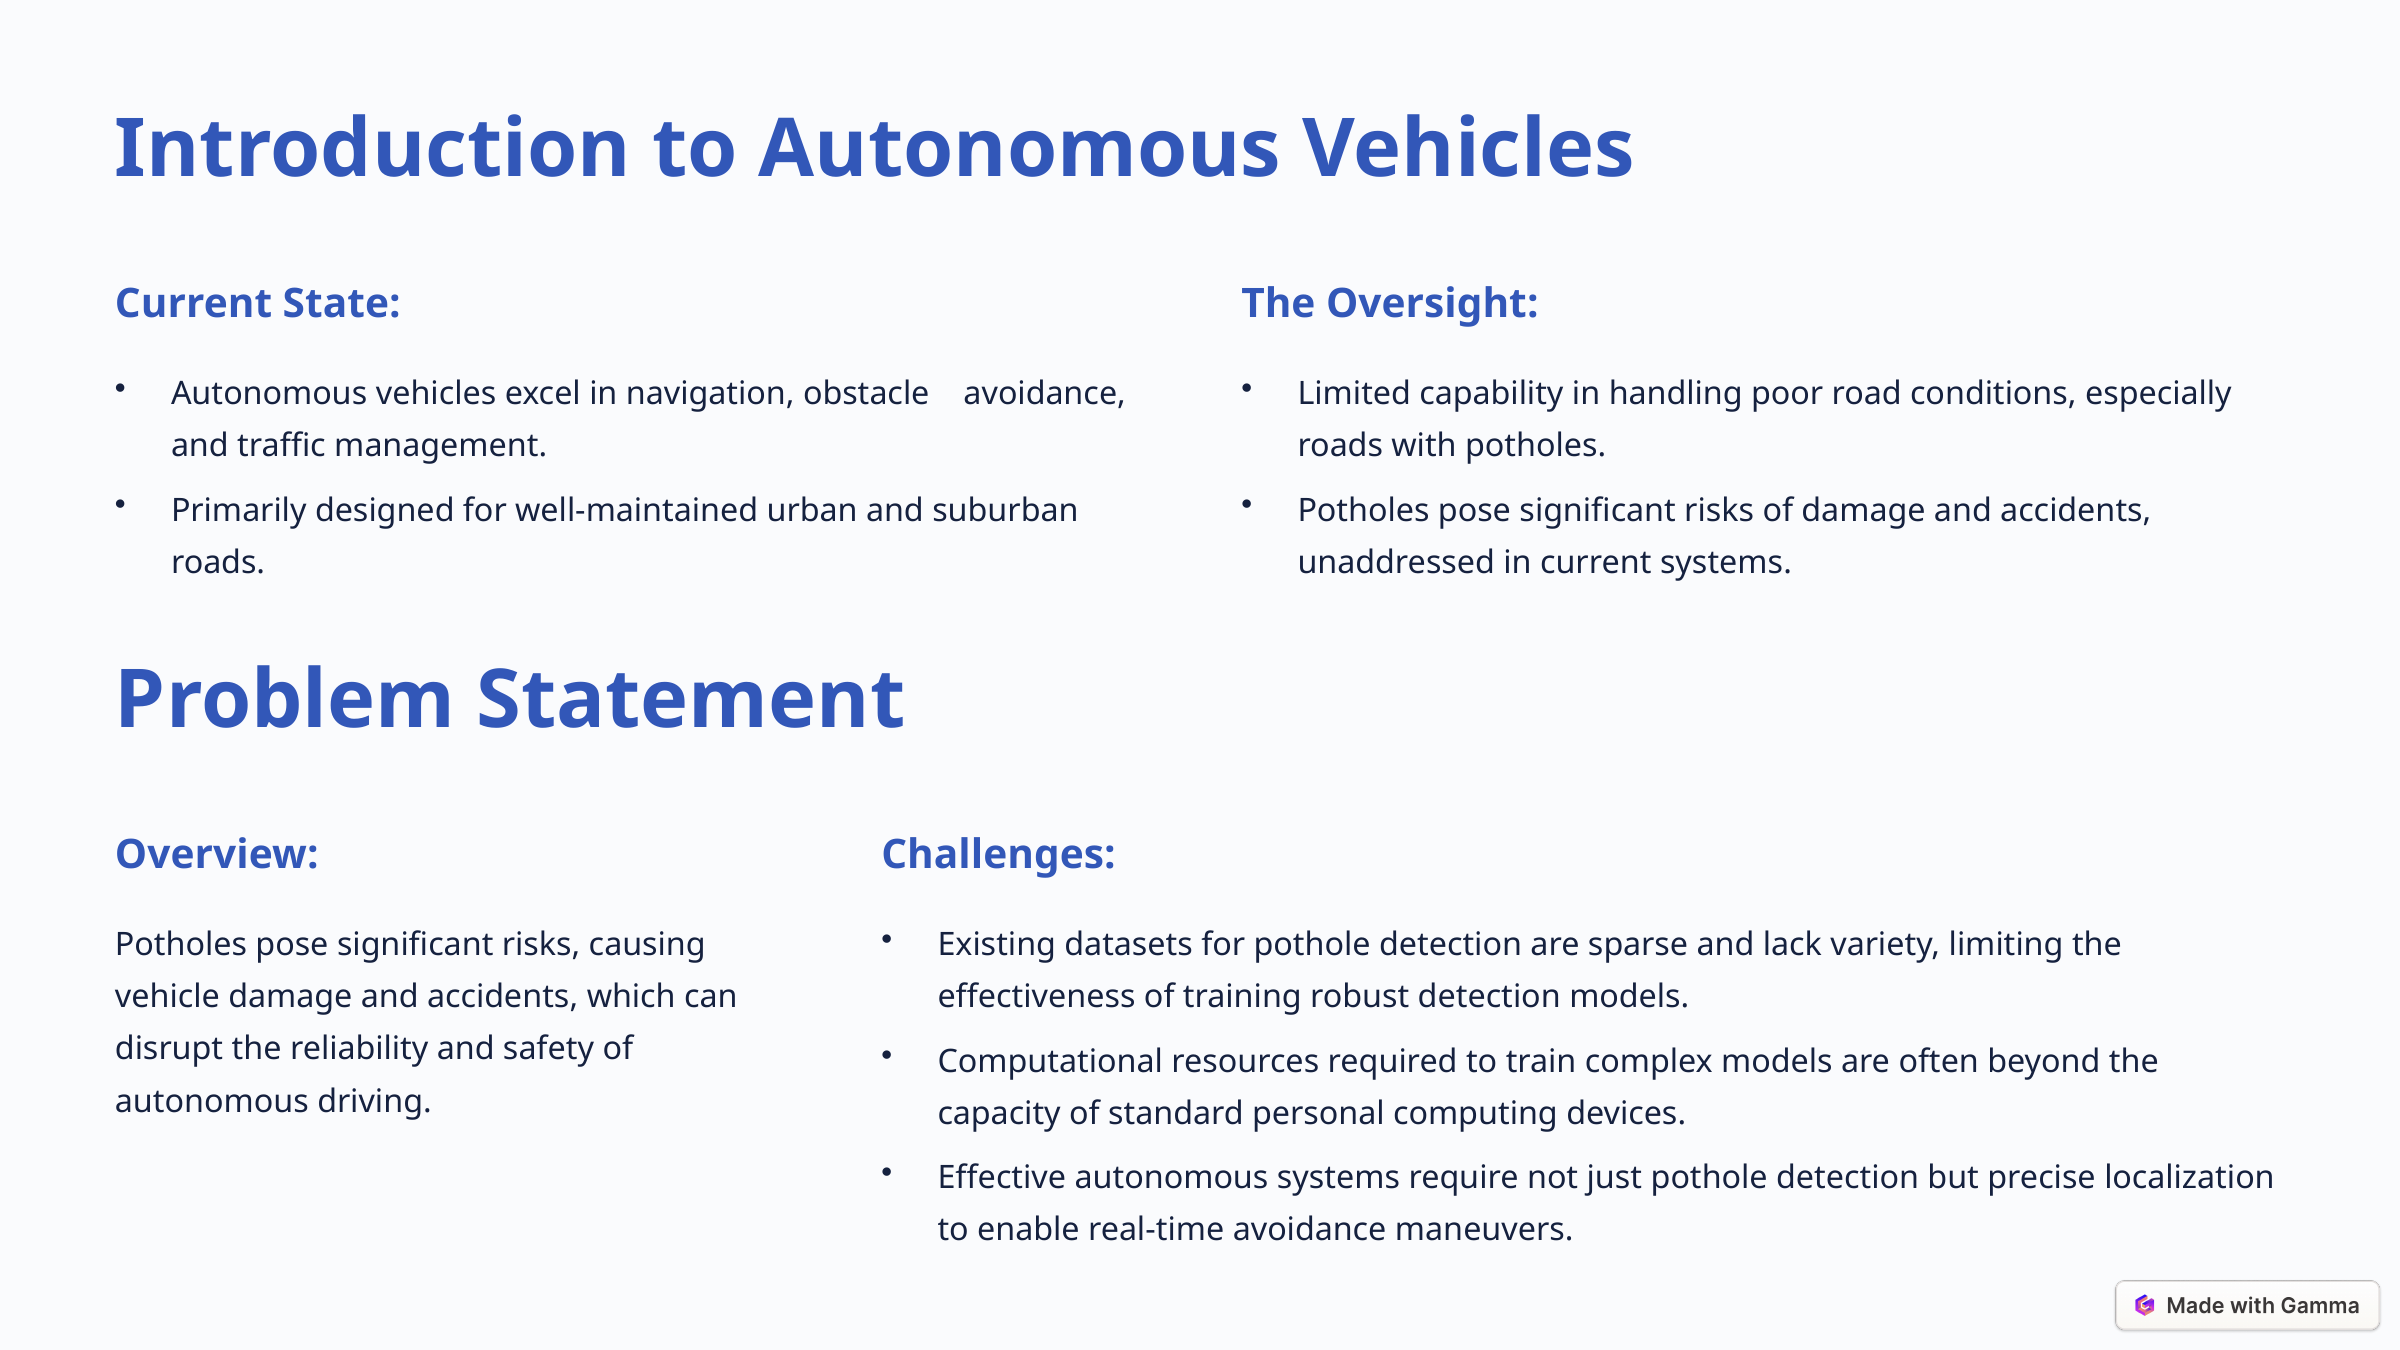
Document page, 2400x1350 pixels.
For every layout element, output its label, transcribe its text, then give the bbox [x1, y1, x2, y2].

text_box Problem Statement [114, 641, 936, 744]
text_box Potholes pose significant risks of damage and accidents, unaddressed in current systems. [1241, 475, 2287, 581]
text_box The Oversight: [1241, 274, 1652, 327]
picture [2106, 1271, 2389, 1339]
text_box Existing datasets for pothole detection are sparse and lack variety, limiting the effectiveness of training robust detection models. [881, 910, 2287, 1016]
text_box Effective autonomous systems require not just pothole detection but precise localization to enable real-time avoidance maneuvers. [881, 1143, 2287, 1249]
text_box Autonomous vehicles excel in navigation, obstacle avoidance, and traffic management. [114, 359, 1160, 465]
text_box Potholes pose significant risks, causing vehicle damage and accidents, which can disrupt the reliability and safety of autonomous driving. [114, 910, 800, 1121]
text_box Introduction to Autonomous Vehicles [114, 90, 1604, 193]
text_box Computational resources required to train complex models are often beyond the capacity of standard personal computing devices. [881, 1026, 2287, 1132]
text_box Primarily designed for well-maintained urban and suburban roads. [114, 475, 1160, 581]
text_box Current State: [114, 274, 526, 327]
text_box Overview: [114, 825, 526, 878]
text_box Challenges: [881, 825, 1292, 878]
text_box Limited capability in handling poor road conditions, especially roads with potholes. [1241, 359, 2287, 465]
